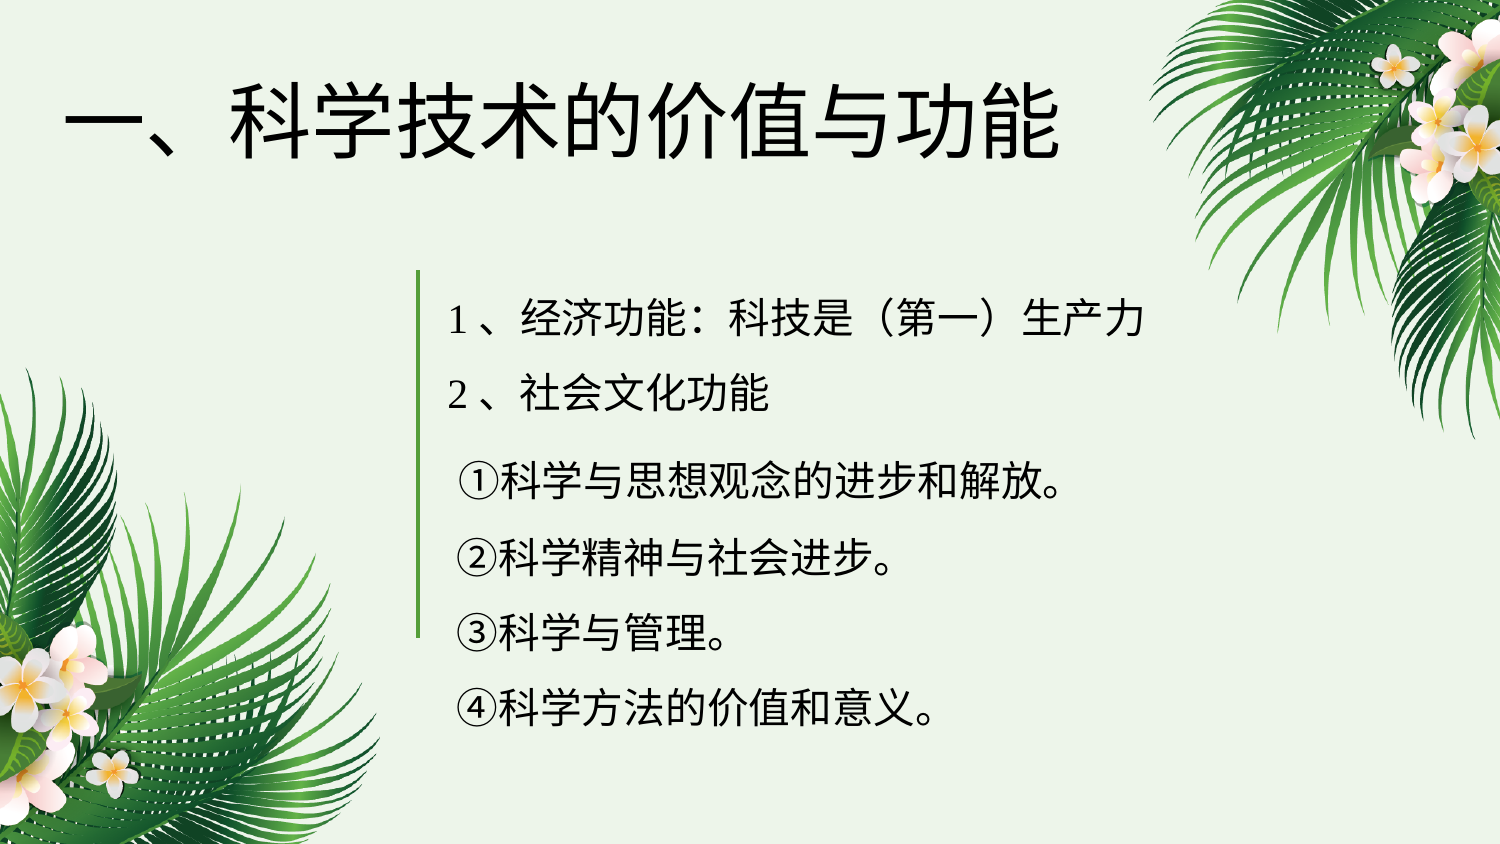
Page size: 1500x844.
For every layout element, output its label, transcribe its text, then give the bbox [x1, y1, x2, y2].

picture [1149, 0, 1500, 440]
text_box 一、科学技术的价值与功能 [47, 62, 1100, 177]
text_box 1、经济功能：科技是（第一）生产力 2、社会文化功能 ①科学与思想观念的进步和解放。 ②科学精神与社会进步。 ③科学与管理。 ④科学方法的价值和意义。 [432, 259, 1176, 740]
picture [0, 367, 380, 844]
